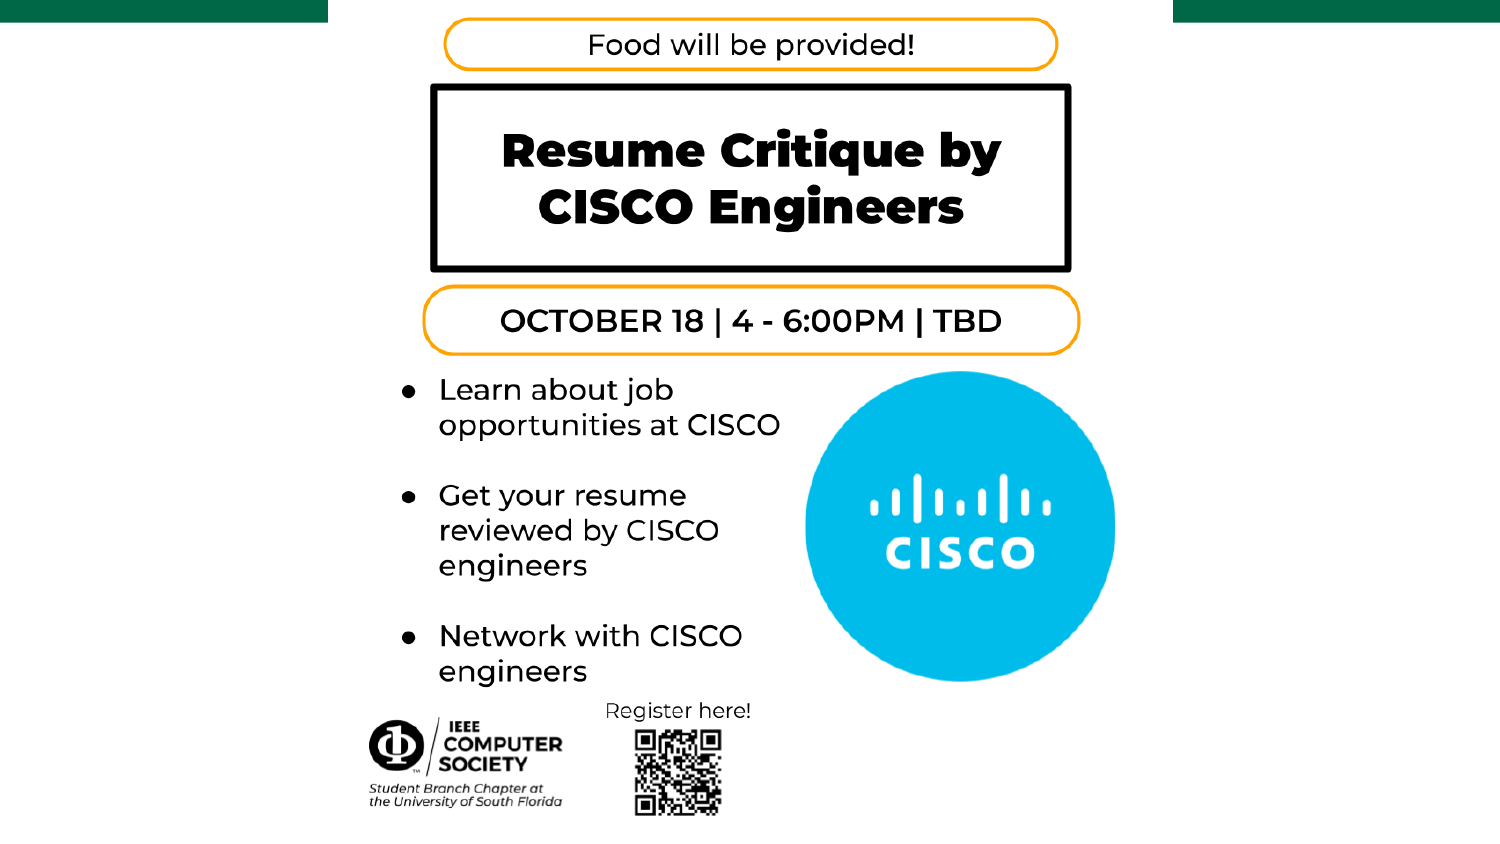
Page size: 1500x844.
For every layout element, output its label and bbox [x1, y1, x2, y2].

picture [328, 0, 1173, 844]
